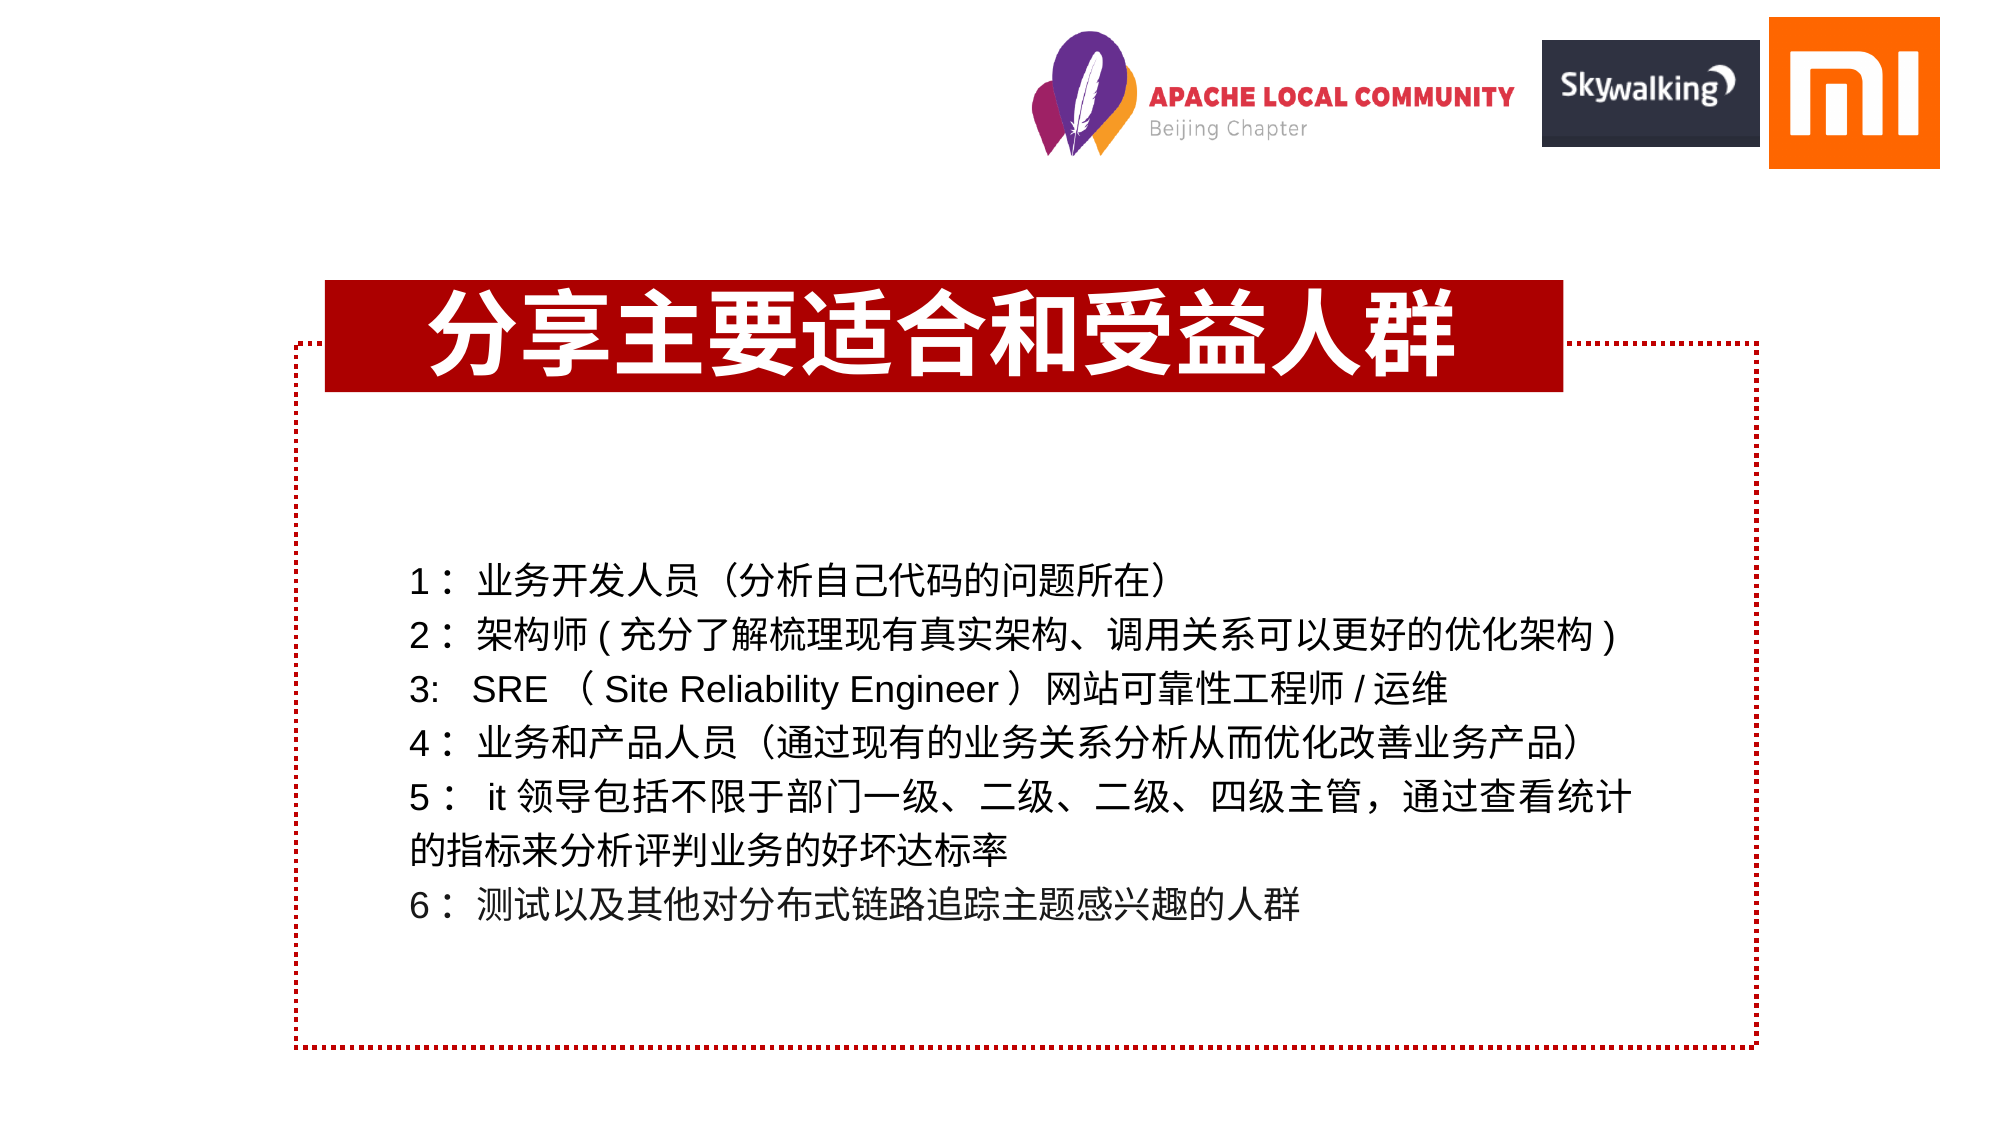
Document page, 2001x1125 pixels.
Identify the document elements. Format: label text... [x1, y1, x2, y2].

text_box 1：业务开发人员（分析自己代码的问题所在） 2：架构师(充分了解梳理现有真实架构、调用关系可以更好的优化架构) 3: SRE（Site Reliability Engineer）网站可靠性工程师/运维 4：业务和产品人员（通过现有的业务关系分析从而优化改善业务产品） 5：it领导包括不限于部门一级、二级、二级、四级主管，通过查看统计的指标来分析评判业务的好坏达标率 6：测试以及其他对分布式链路追踪主题感兴趣的人群 [394, 540, 1649, 934]
picture [1769, 17, 1940, 169]
picture [1027, 18, 1522, 169]
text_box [324, 280, 1564, 395]
picture [1542, 40, 1760, 147]
text_box [295, 342, 1758, 1048]
